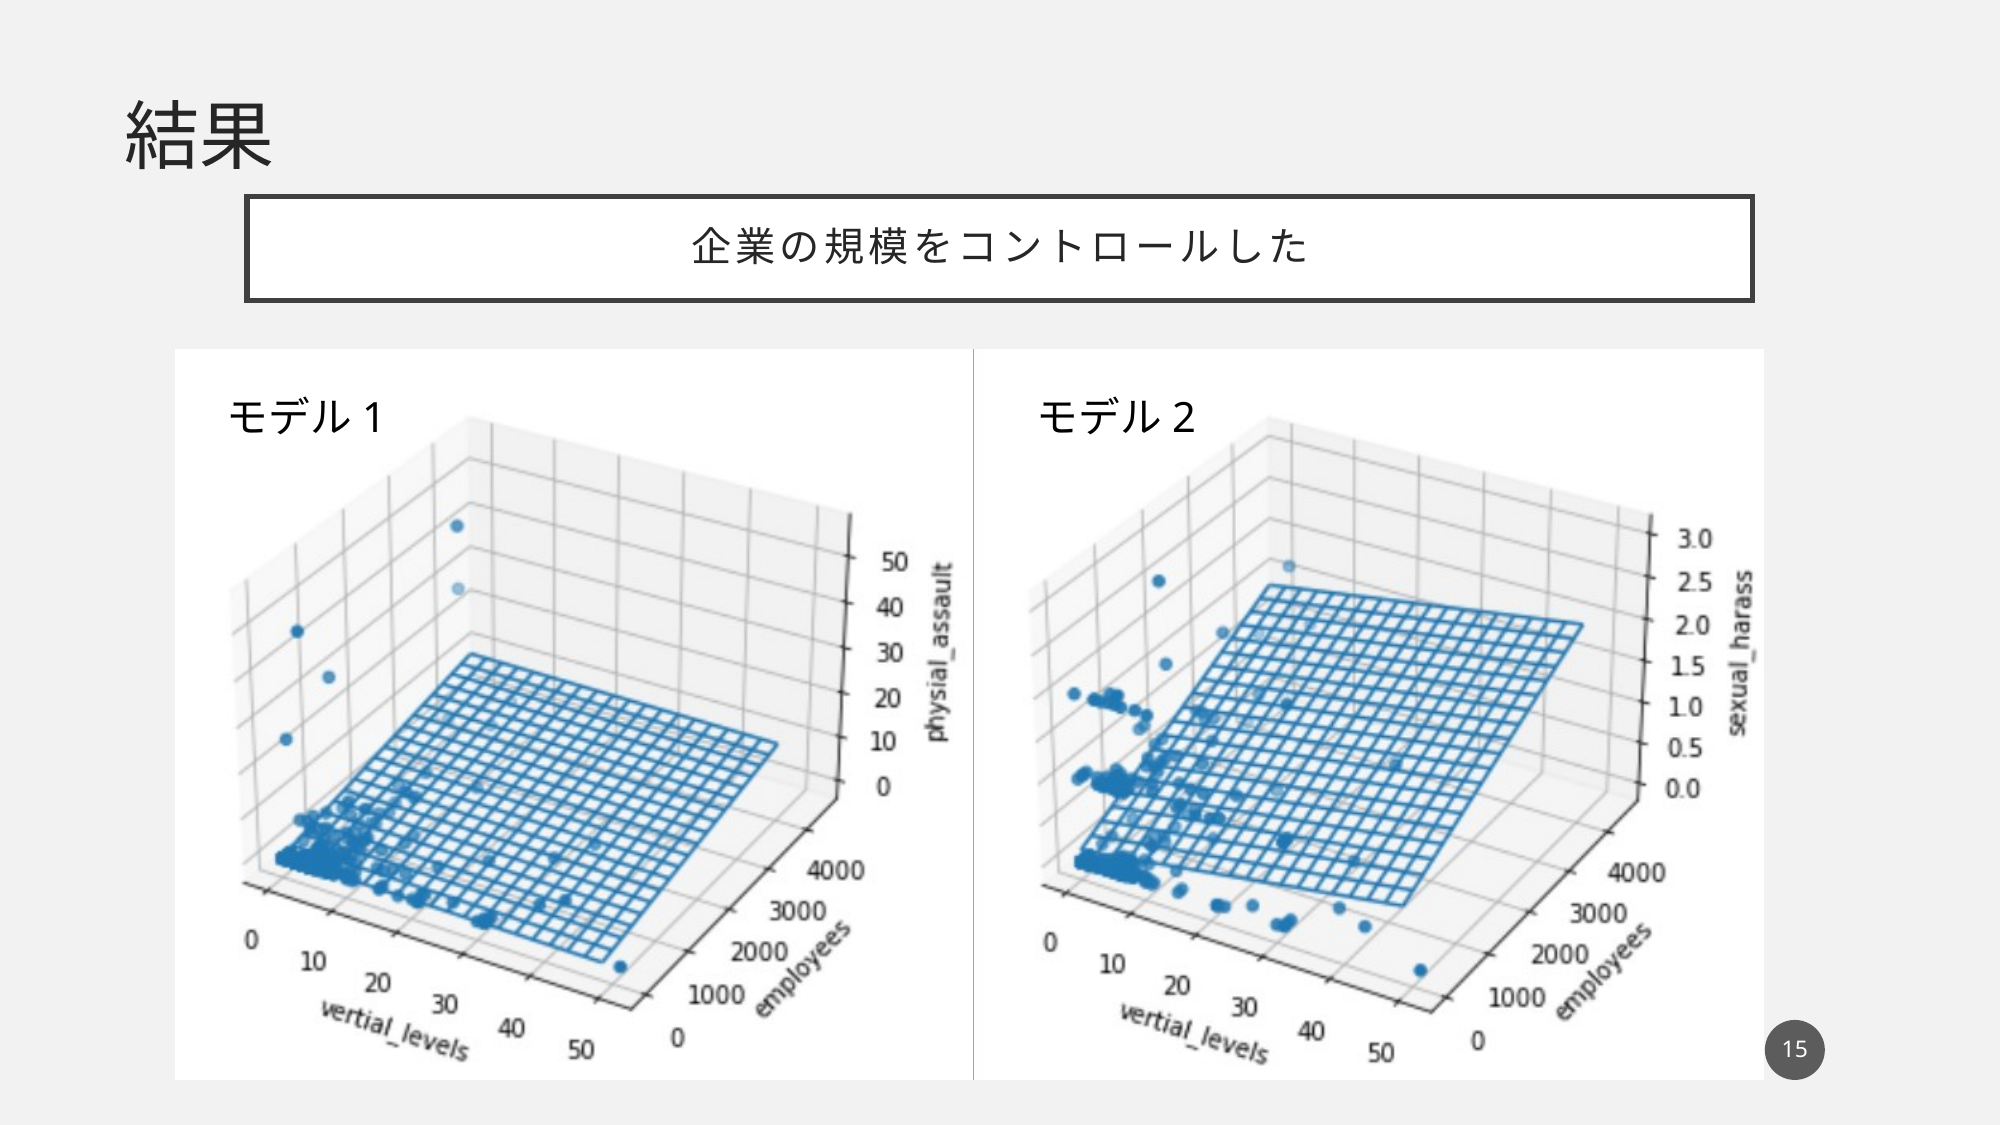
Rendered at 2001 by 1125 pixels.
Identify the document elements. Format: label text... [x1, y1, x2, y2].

title 企業の規模をコントロールした [244, 194, 1755, 303]
slide_number 15 [1764, 1019, 1825, 1080]
picture [175, 349, 1764, 1080]
text_box 結果 [109, 80, 1378, 224]
